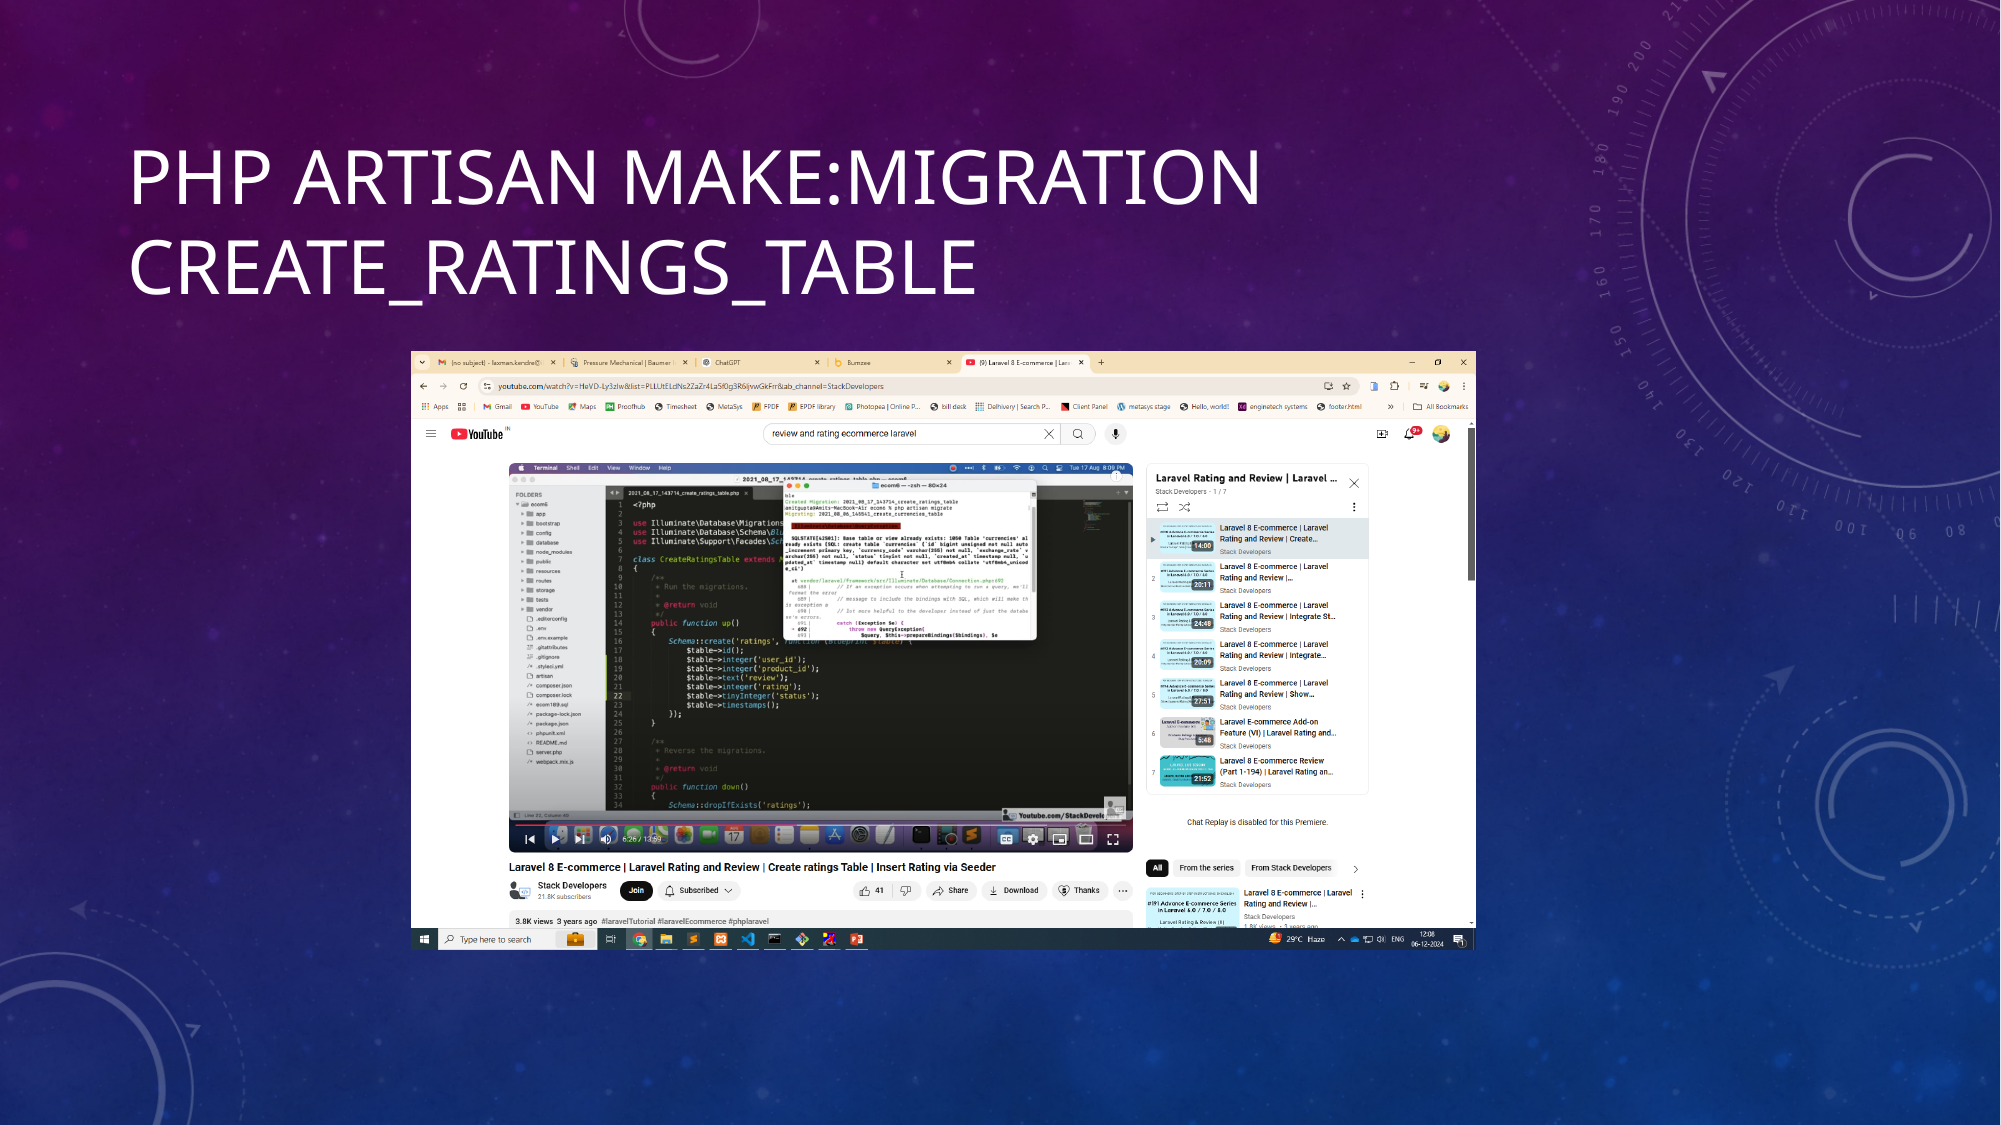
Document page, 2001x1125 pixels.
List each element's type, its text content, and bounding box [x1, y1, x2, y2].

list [411, 350, 1476, 951]
title php artisan make:migration create_ratings_table [112, 99, 1775, 339]
picture [0, 0, 2001, 1125]
